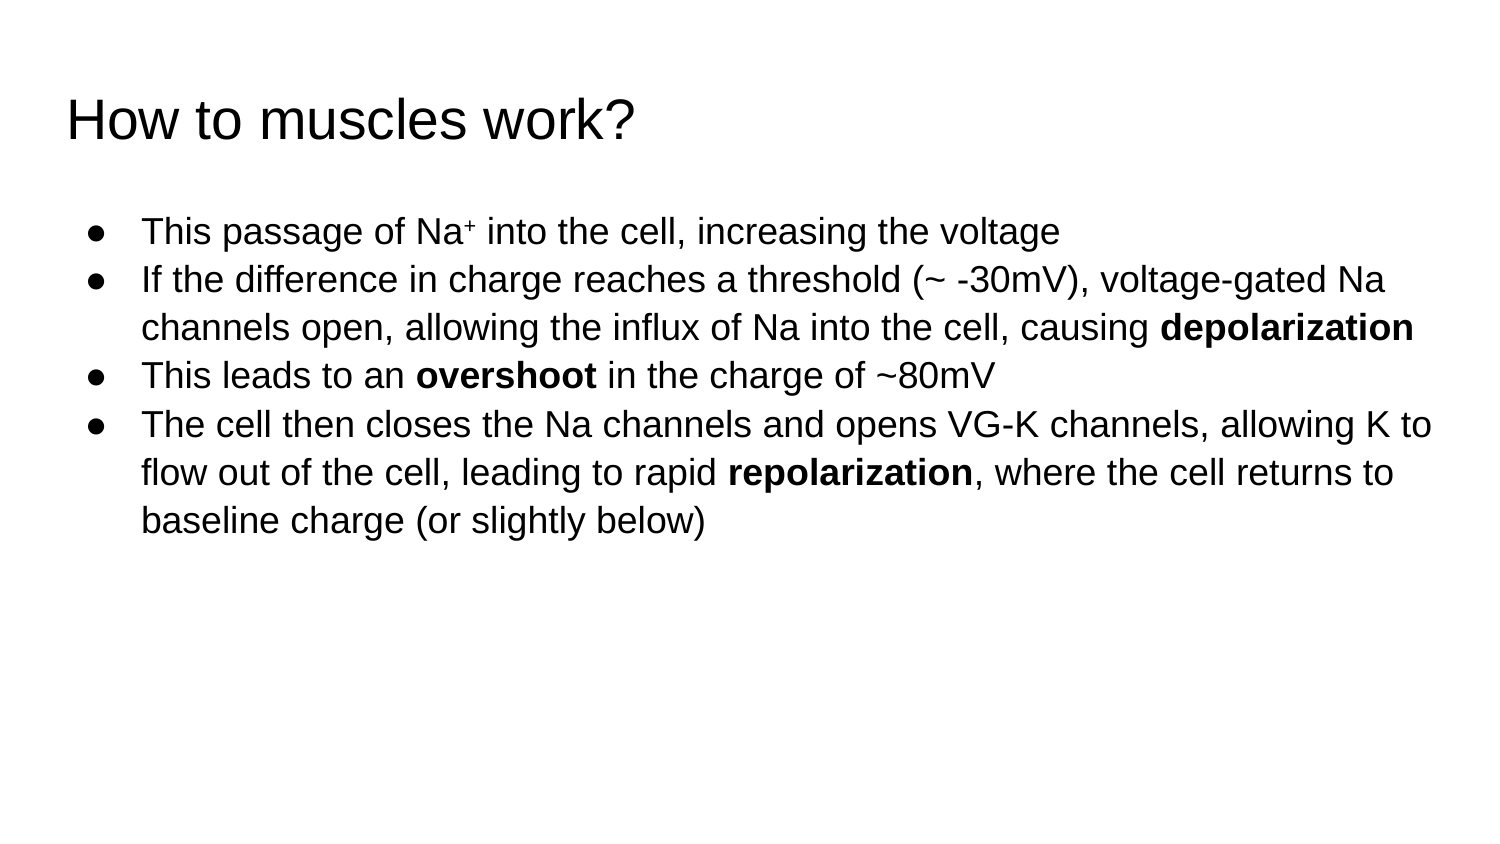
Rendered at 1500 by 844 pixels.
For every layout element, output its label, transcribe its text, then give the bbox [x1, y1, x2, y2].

list This passage of Na+ into the cell, increasing the voltage If the difference in charge reaches a threshold (~ -30mV), voltage-gated Na channels open, allowing the influx of Na into the cell, causing depolarization This leads to an overshoot in the charge of ~80mV The cell then closes the Na channels and opens VG-K channels, allowing K to flow out of the cell, leading to rapid repolarization, where the cell returns to baseline charge (or slightly below) [51, 189, 1449, 750]
title How to muscles work? [51, 72, 1449, 167]
